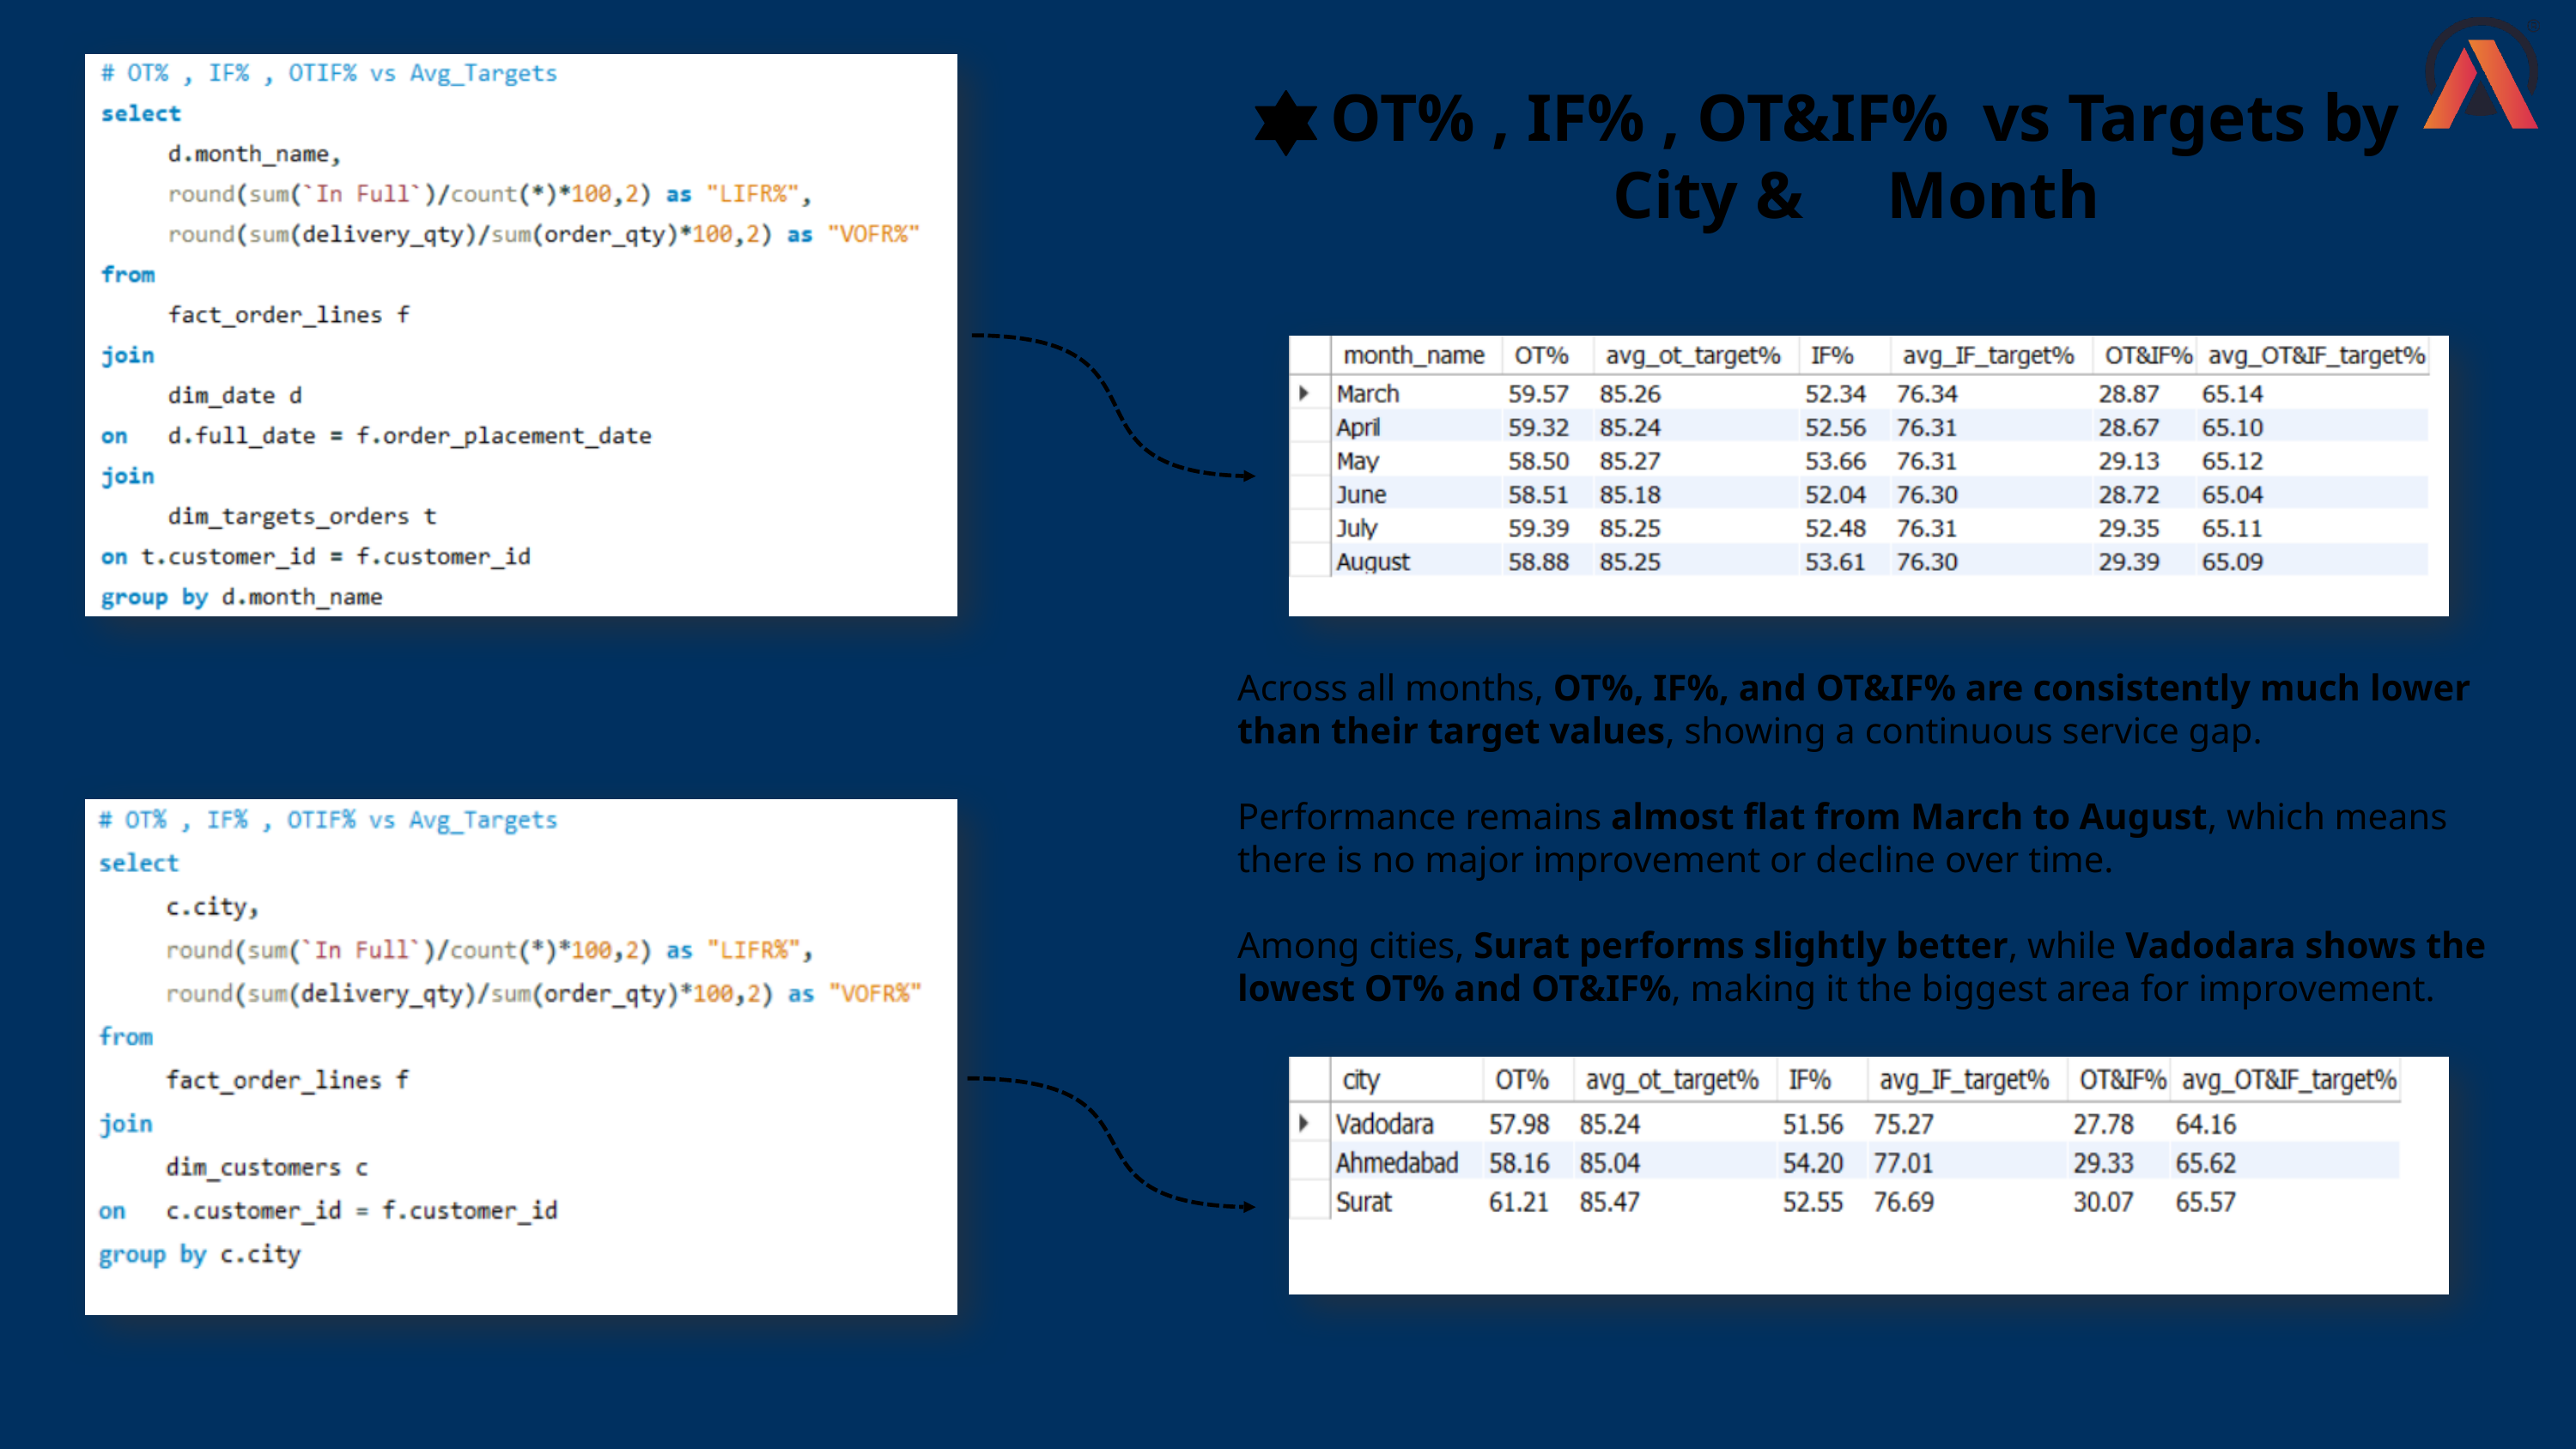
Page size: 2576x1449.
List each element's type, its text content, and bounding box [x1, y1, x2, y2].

text_box OT% , IF% , OT&IF% vs Targets by City & Month [1288, 70, 2426, 239]
picture [1289, 336, 2449, 617]
text_box [1255, 89, 1317, 156]
picture [1289, 1056, 2449, 1295]
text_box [967, 1077, 1256, 1208]
picture [85, 798, 957, 1315]
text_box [971, 335, 1256, 476]
picture [2421, 14, 2543, 130]
picture [85, 53, 957, 617]
text_box Across all months, OT%, IF%, and OT&IF% are consistently much lower than their target values, showing a continuous service gap. Performance remains almost flat from March to August, which means there is no major improvement or decline over time. Among cities, Surat performs slightly better, while Vadodara shows the lowest OT% and OT&IF%, making it the biggest area for improvement. [1224, 658, 2513, 1015]
